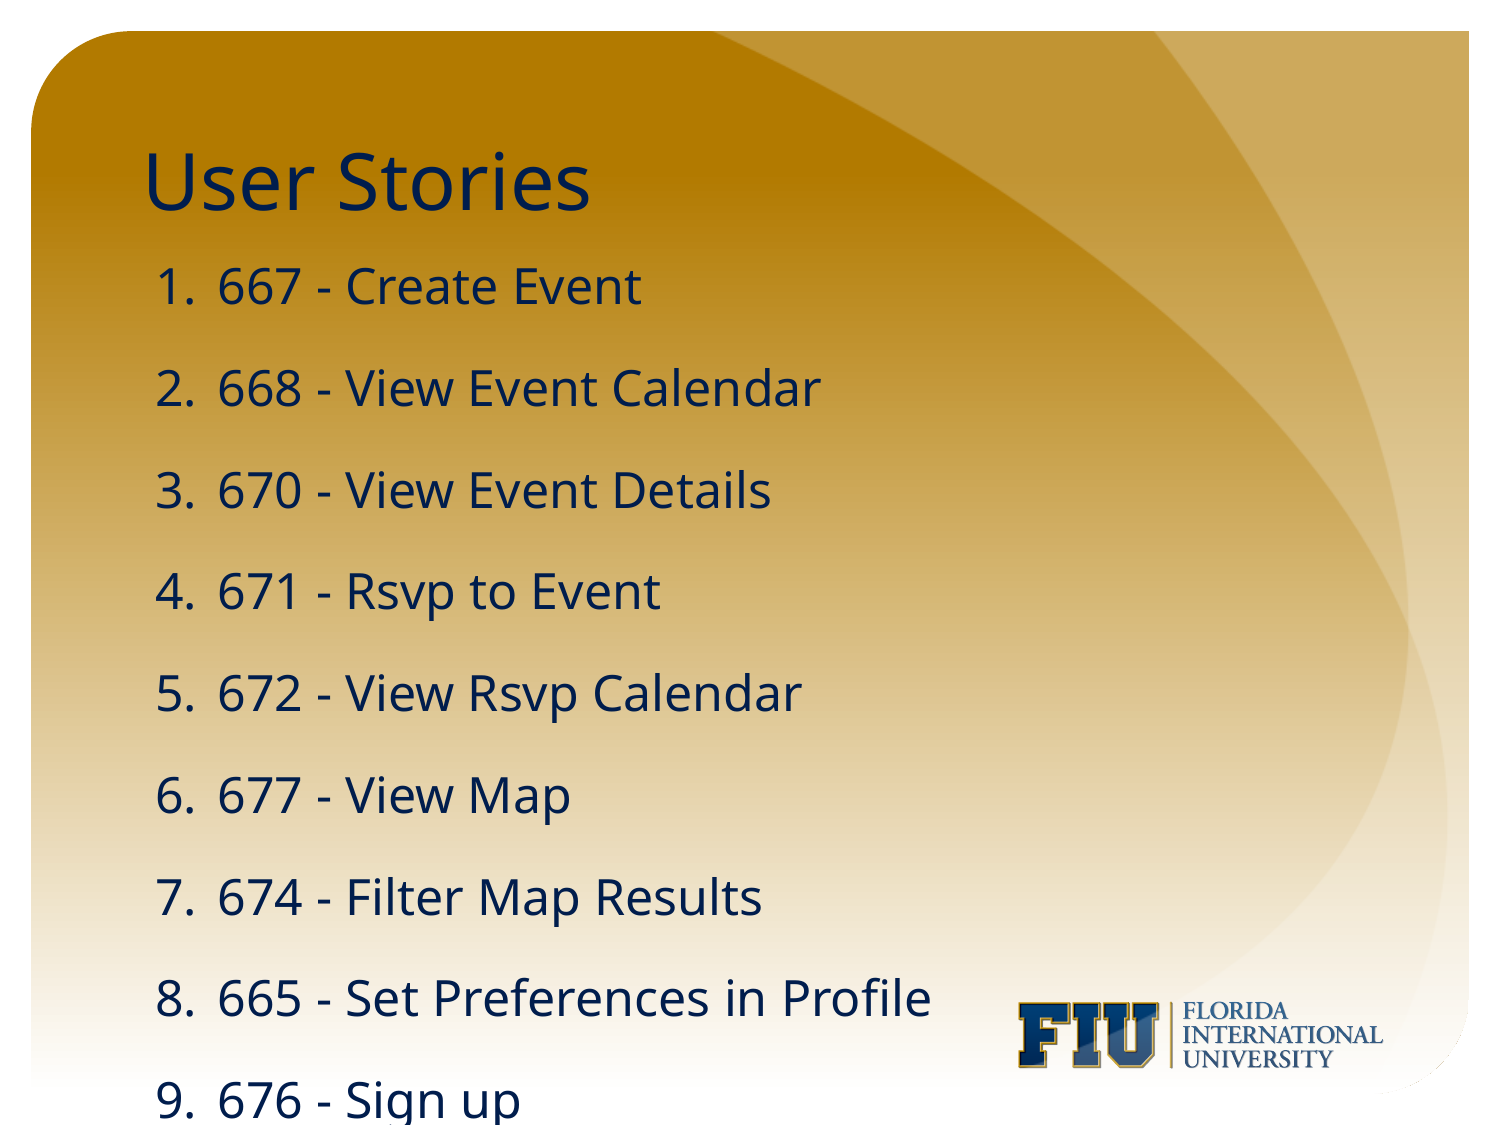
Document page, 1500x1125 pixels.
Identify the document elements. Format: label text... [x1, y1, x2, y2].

picture [162, 1086, 176, 1094]
title User Stories [127, 62, 1372, 234]
picture [24, 30, 1473, 1094]
list 667 - Create Event 668 - View Event Calendar 670 - View Event Details 671 - Rsvp to Event 672 - View Rsvp Calendar 677 - View Map 674 - Filter Map Results 665 - Set Preferences in Profile 676 - Sign up 679 - View List of Events Created by User [127, 247, 1372, 938]
